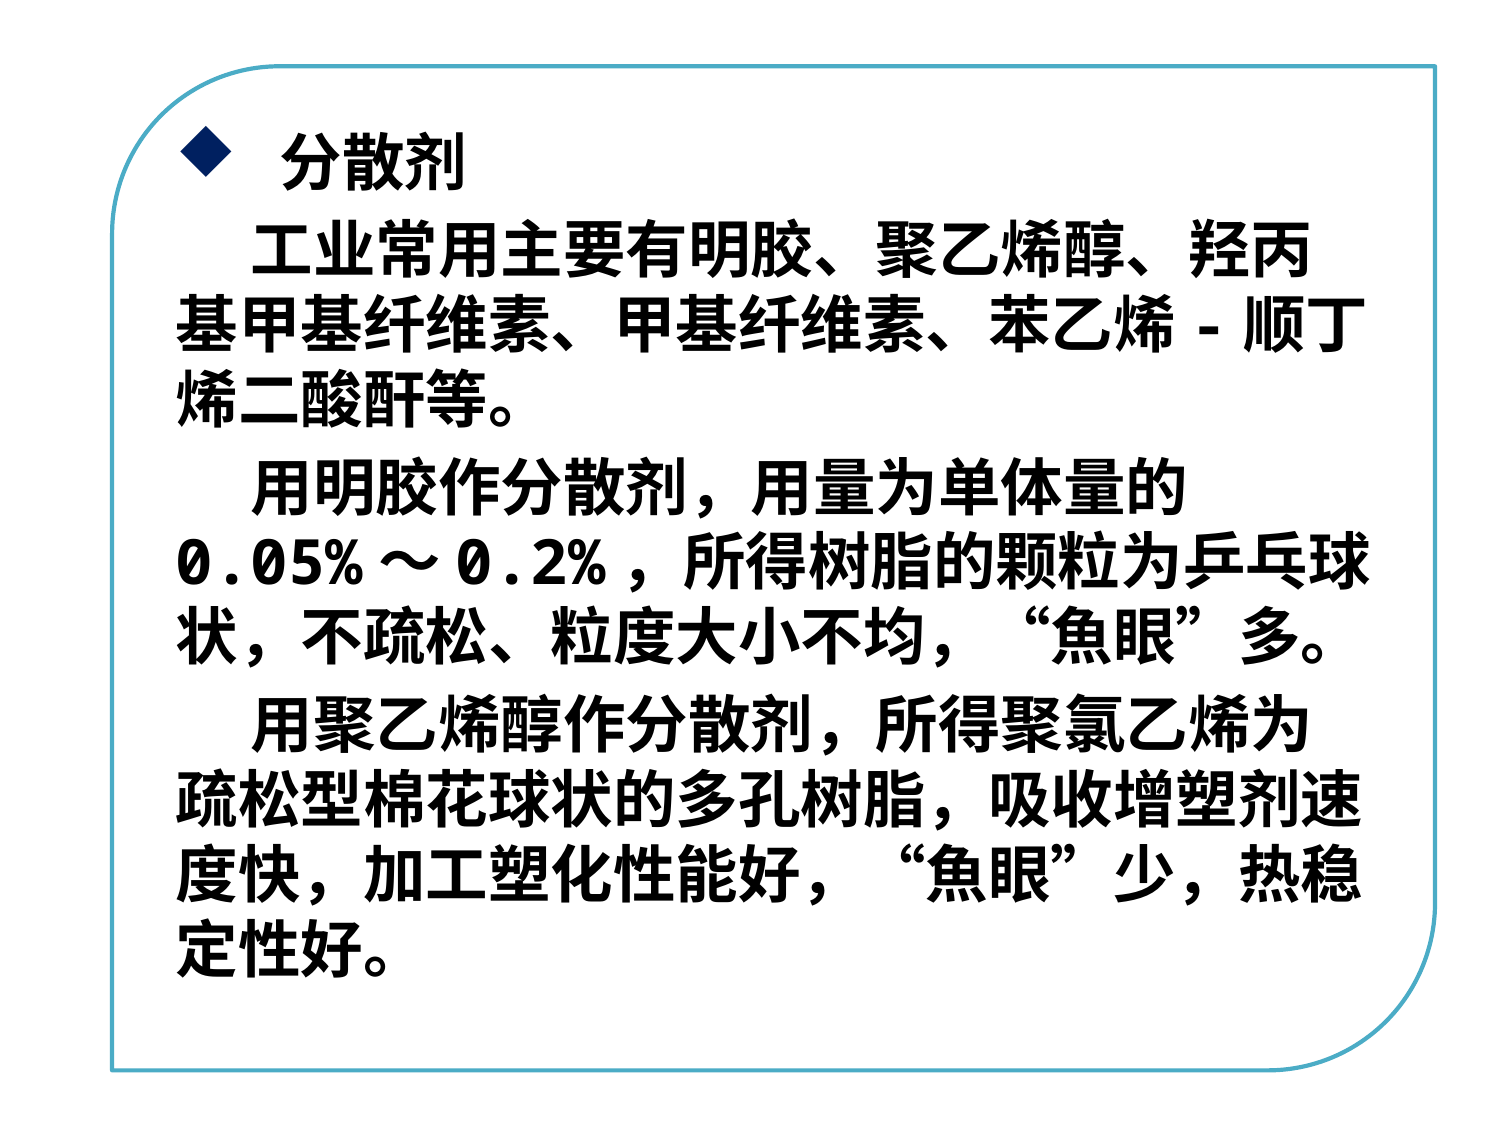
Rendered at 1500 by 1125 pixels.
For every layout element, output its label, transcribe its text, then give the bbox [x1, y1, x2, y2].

text_box 分散剂 工业常用主要有明胶、聚乙烯醇、羟丙基甲基纤维素、甲基纤维素、苯乙烯-顺丁烯二酸酐等。 用明胶作分散剂，用量为单体量的0.05%～0.2%，所得树脂的颗粒为乒乓球状，不疏松、粒度大小不均，“魚眼”多。 用聚乙烯醇作分散剂，所得聚氯乙烯为疏松型棉花球状的多孔树脂，吸收增塑剂速度快，加工塑化性能好，“魚眼”少，热稳定性好。 [109, 64, 1438, 1073]
